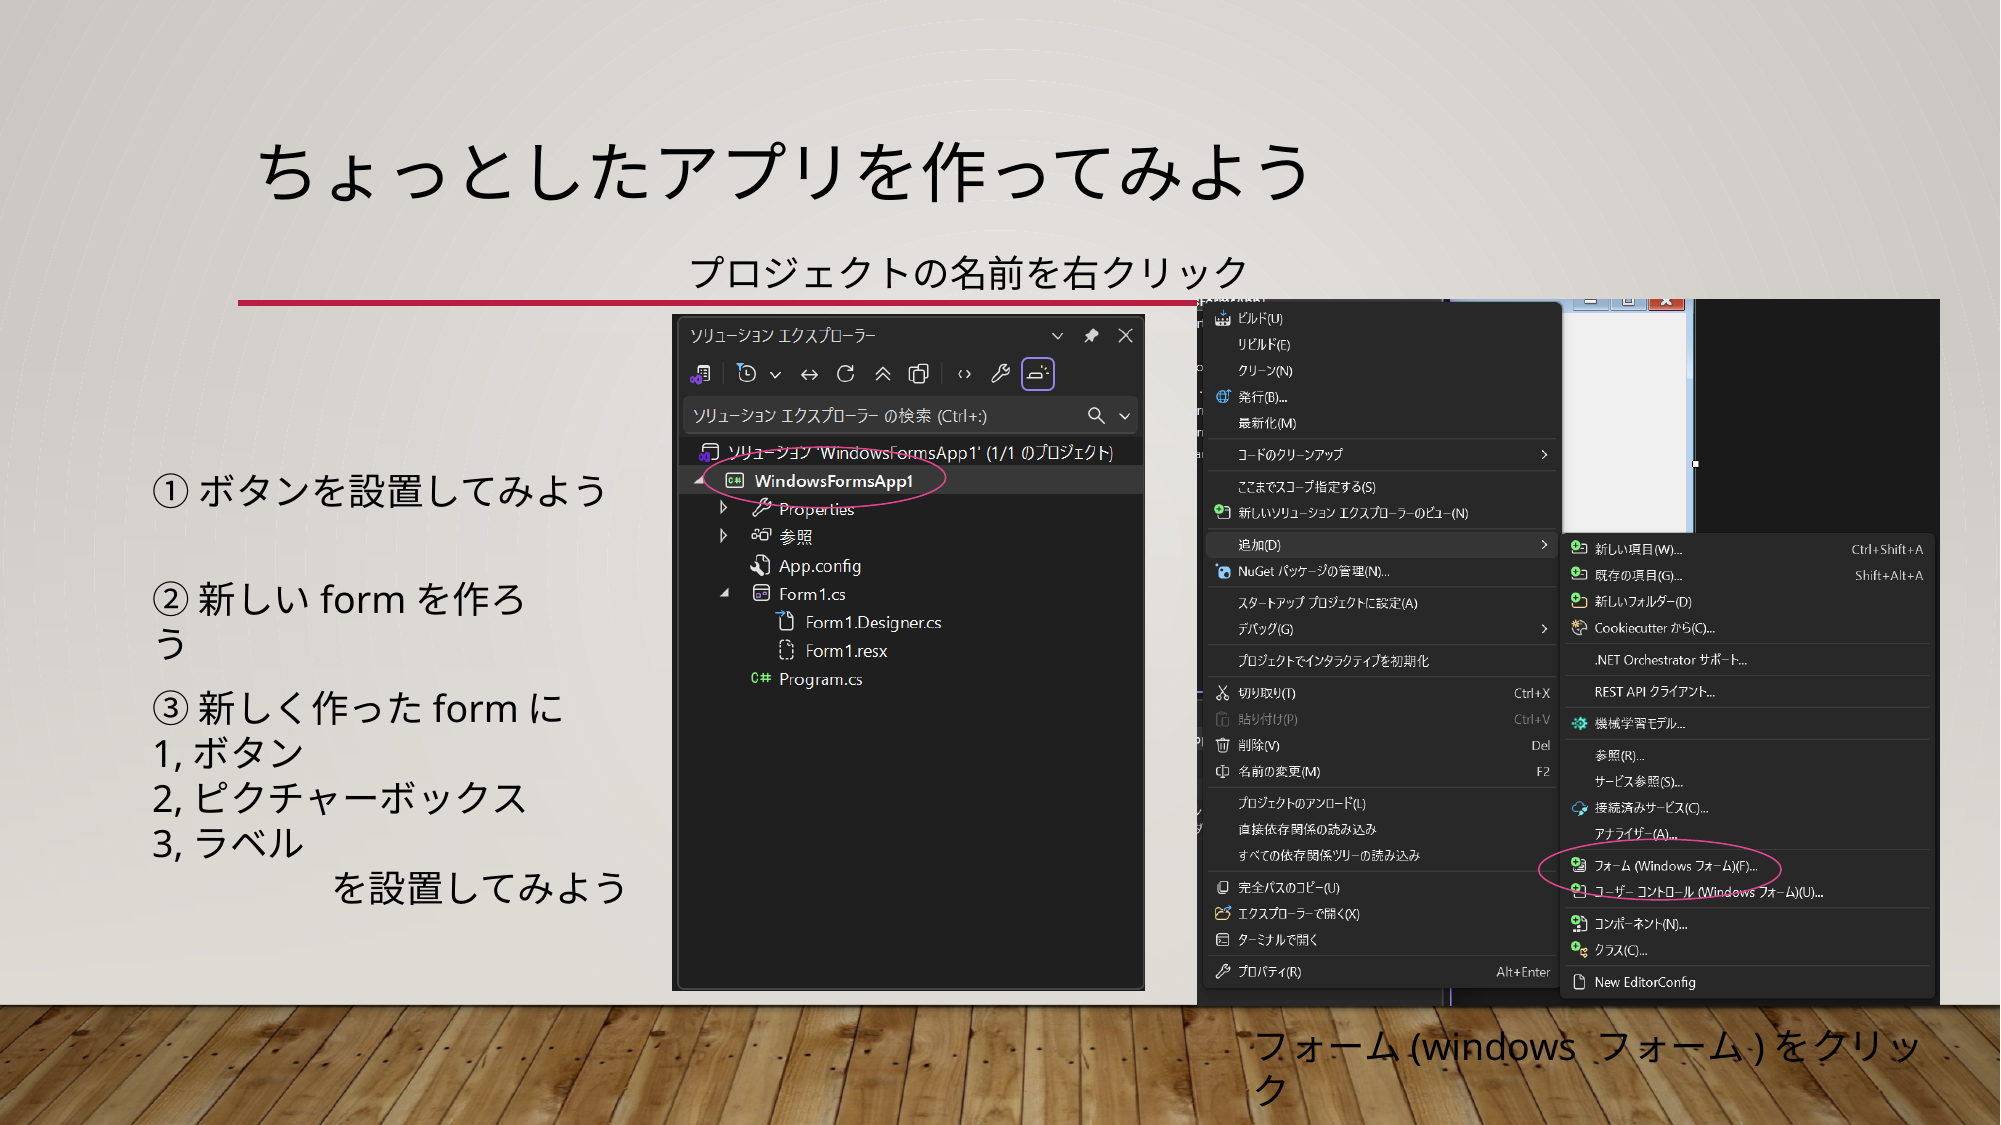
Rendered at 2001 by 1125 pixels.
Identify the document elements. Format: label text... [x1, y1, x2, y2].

text_box プロジェクトの名前を右クリック [672, 242, 1349, 303]
text_box ①ボタンを設置してみよう [137, 460, 633, 521]
title ちょっとしたアプリを作ってみよう [238, 131, 1814, 305]
text_box ②新しいformを作ろう [137, 569, 561, 674]
text_box ③新しく作ったformに 1,ボタン 2,ピクチャーボックス 3,ラベル を設置してみよう [137, 677, 672, 918]
picture [672, 314, 1145, 991]
picture [0, 298, 2000, 1125]
text_box フォーム(windows フォーム)をクリック [1237, 1015, 1962, 1121]
